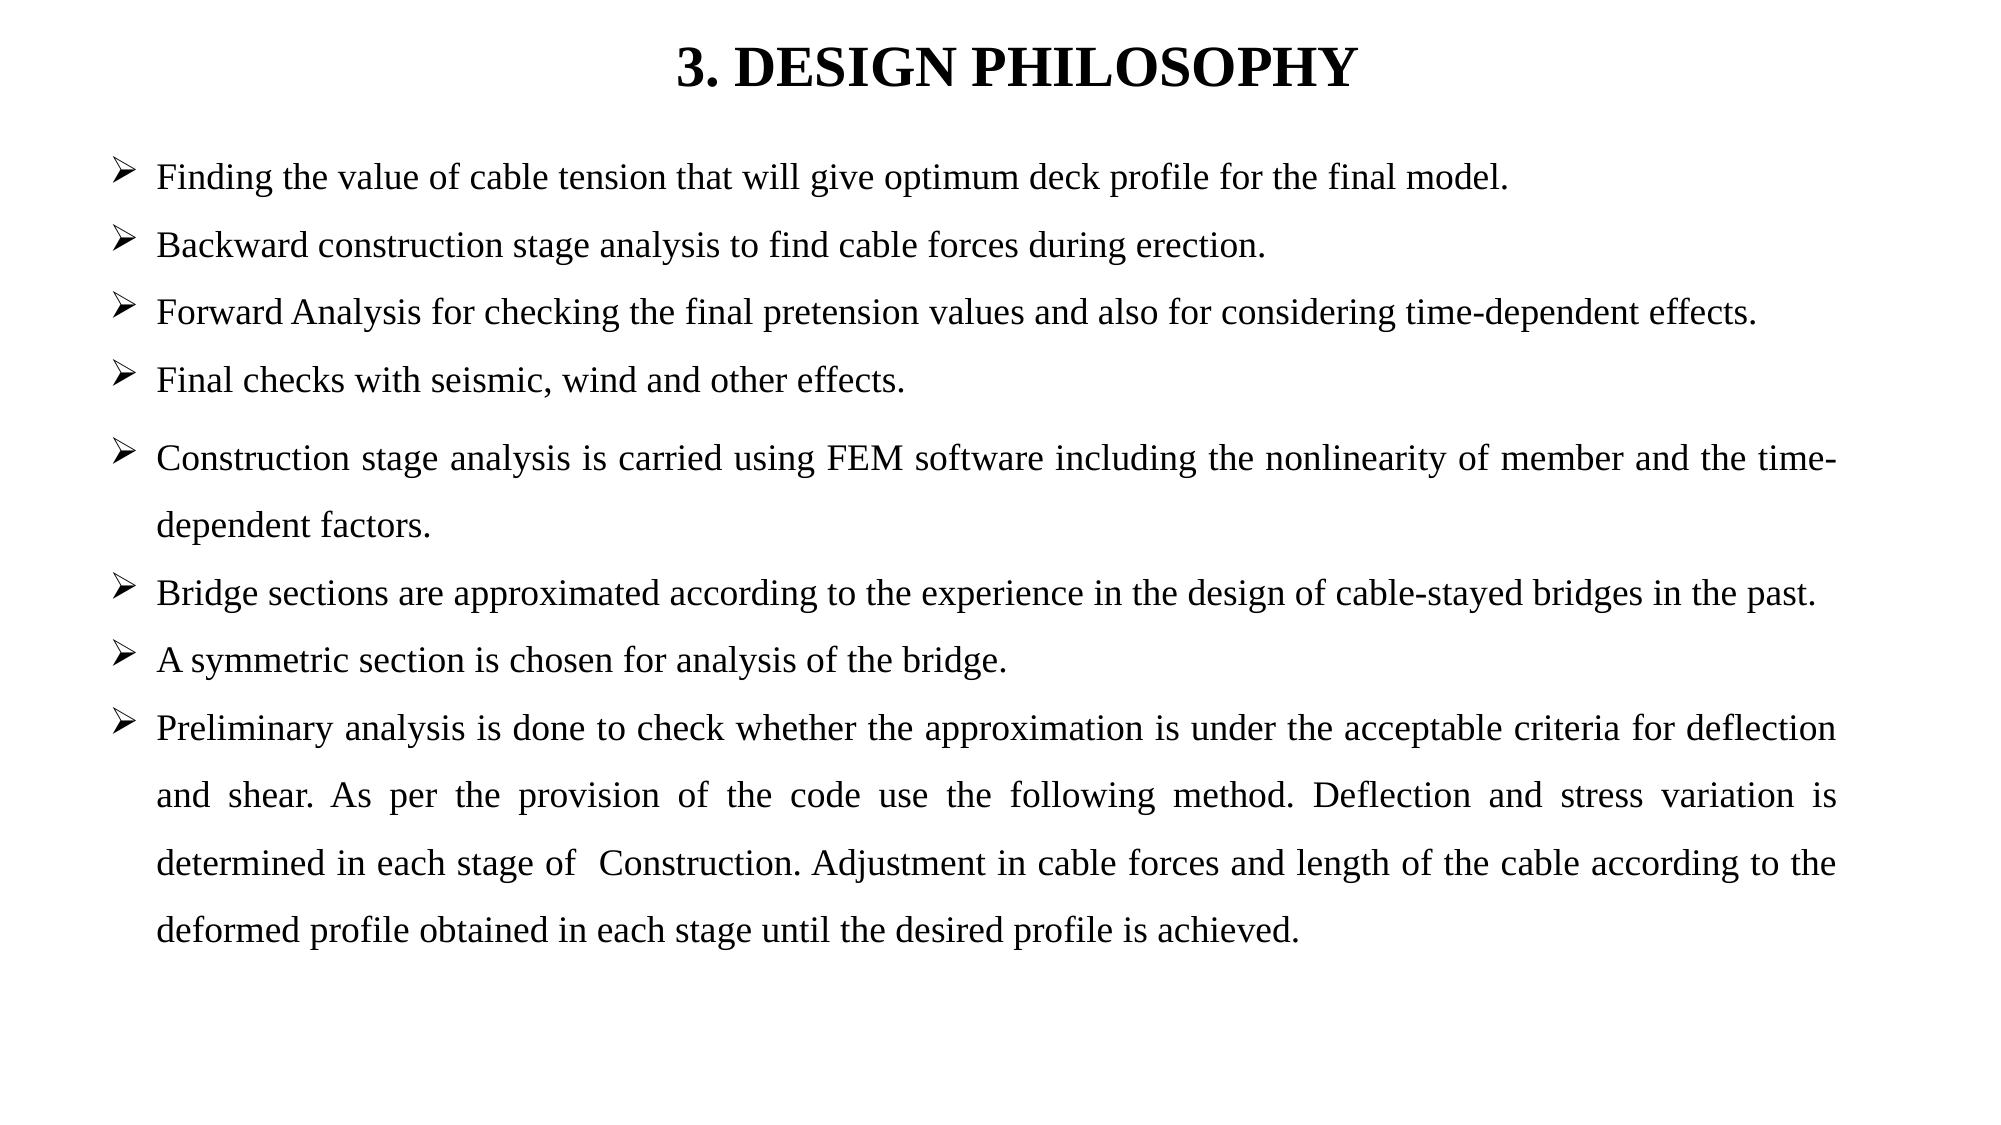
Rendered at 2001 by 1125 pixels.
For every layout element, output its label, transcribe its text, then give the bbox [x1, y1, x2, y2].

text_box 3. DESIGN PHILOSOPHY [661, 20, 1400, 106]
text_box Finding the value of cable tension that will give optimum deck profile for the final model. Backward construction stage analysis to find cable forces during erection. Forward Analysis for checking the final pretension values and also for considering time-dependent effects. Final checks with seismic, wind and other effects. [94, 122, 1880, 407]
text_box Construction stage analysis is carried using FEM software including the nonlinearity of member and the time-dependent factors. Bridge sections are approximated according to the experience in the design of cable-stayed bridges in the past. A symmetric section is chosen for analysis of the bridge. Preliminary analysis is done to check whether the approximation is under the acceptable criteria for deflection and shear. As per the provision of the code use the following method. Deflection and stress variation is determined in each stage of Construction. Adjustment in cable forces and length of the cable according to the deformed profile obtained in each stage until the desired profile is achieved. [94, 402, 1855, 958]
